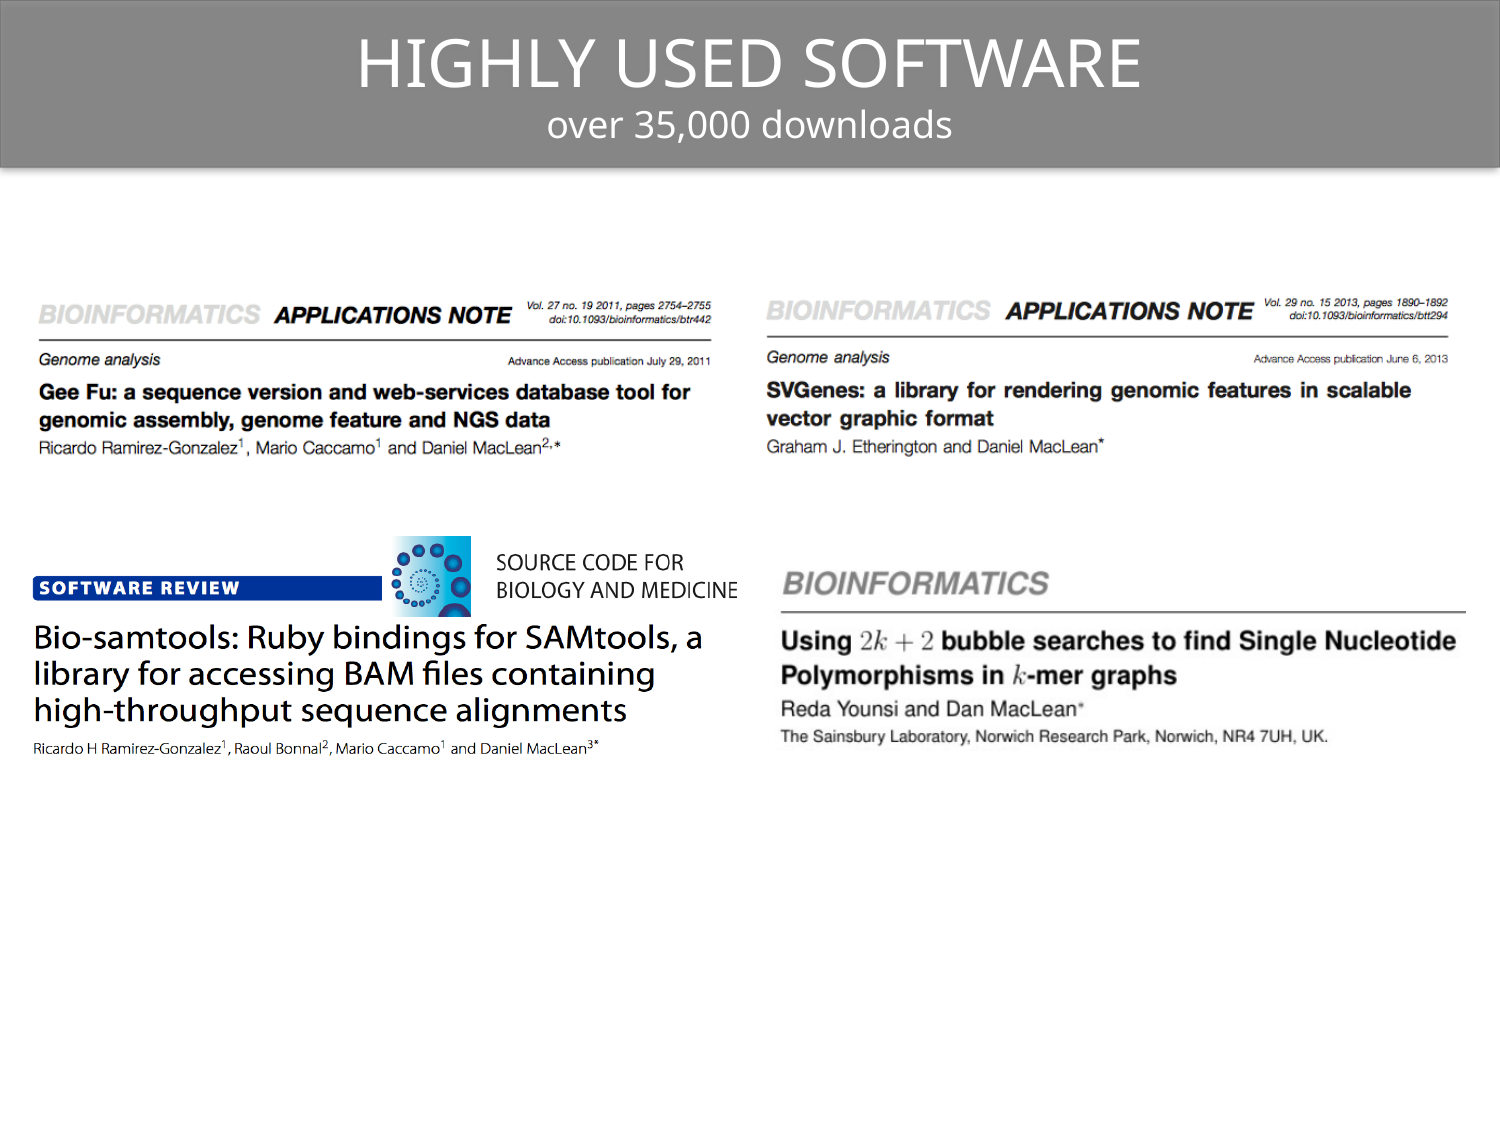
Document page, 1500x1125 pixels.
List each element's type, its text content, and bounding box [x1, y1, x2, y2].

picture [24, 292, 721, 461]
picture [762, 561, 1466, 751]
picture [24, 527, 750, 772]
picture [764, 291, 1466, 461]
text_box HIGHLY USED SOFTWARE over 35,000 downloads [0, 0, 1500, 168]
